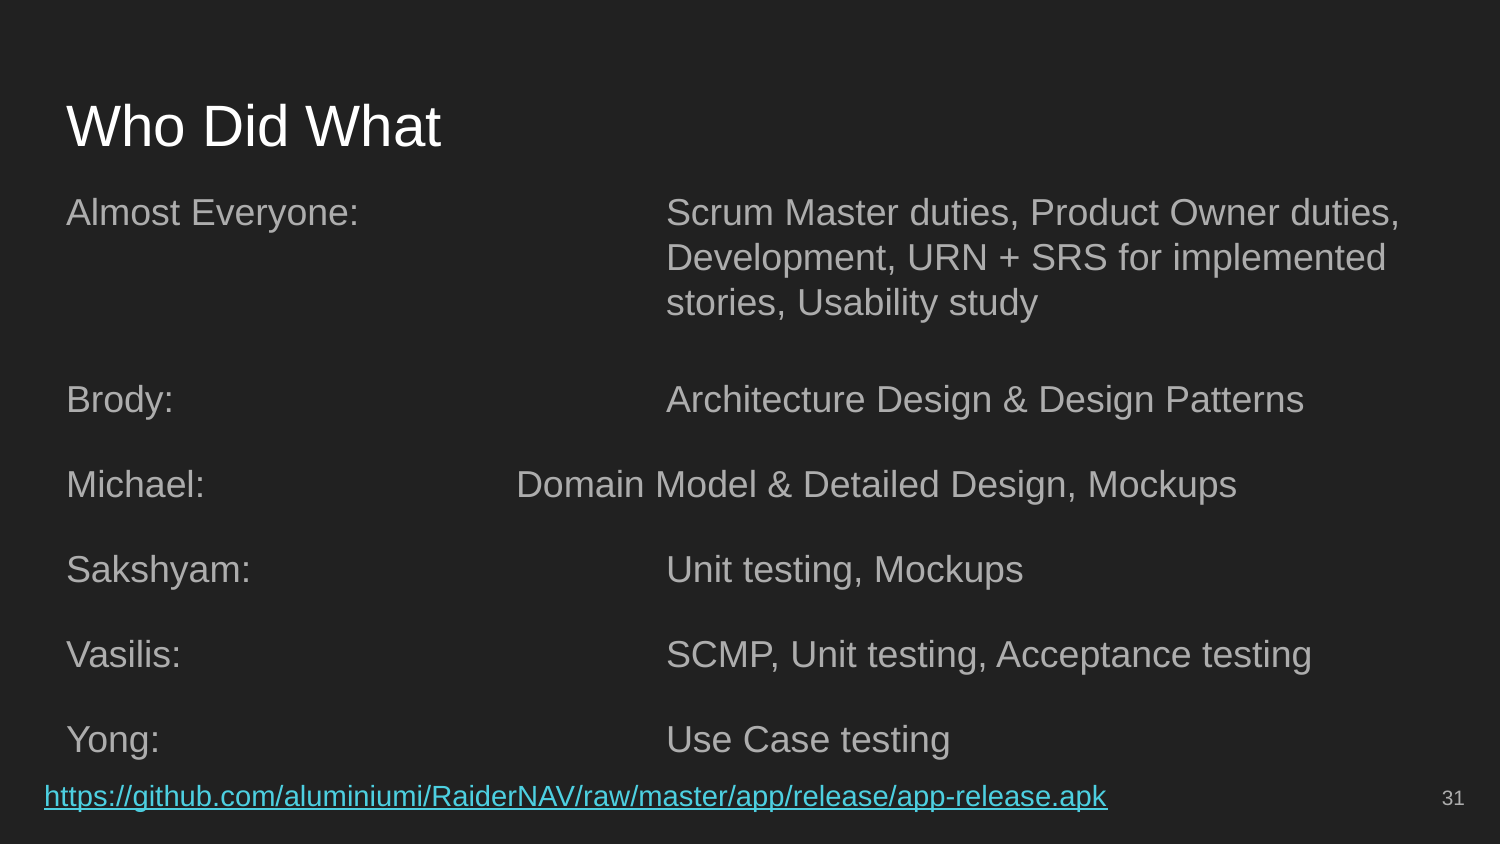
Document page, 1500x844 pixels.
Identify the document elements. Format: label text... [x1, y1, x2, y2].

title Who Did What [51, 72, 1449, 167]
slide_number 31 [1389, 764, 1480, 830]
list Almost Everyone: Scrum Master duties, Product Owner duties, Development, URN + SRS for implemented stories, Usability study Brody: Architecture Design & Design Patterns Michael: Domain Model & Detailed Design, Mockups Sakshyam: Unit testing, Mockups Vasilis: SCMP, Unit testing, Acceptance testing Yong: Use Case testing [51, 172, 1449, 734]
list https://github.com/aluminiumi/RaiderNAV/raw/master/app/release/app-release.apk [0, 757, 1124, 838]
